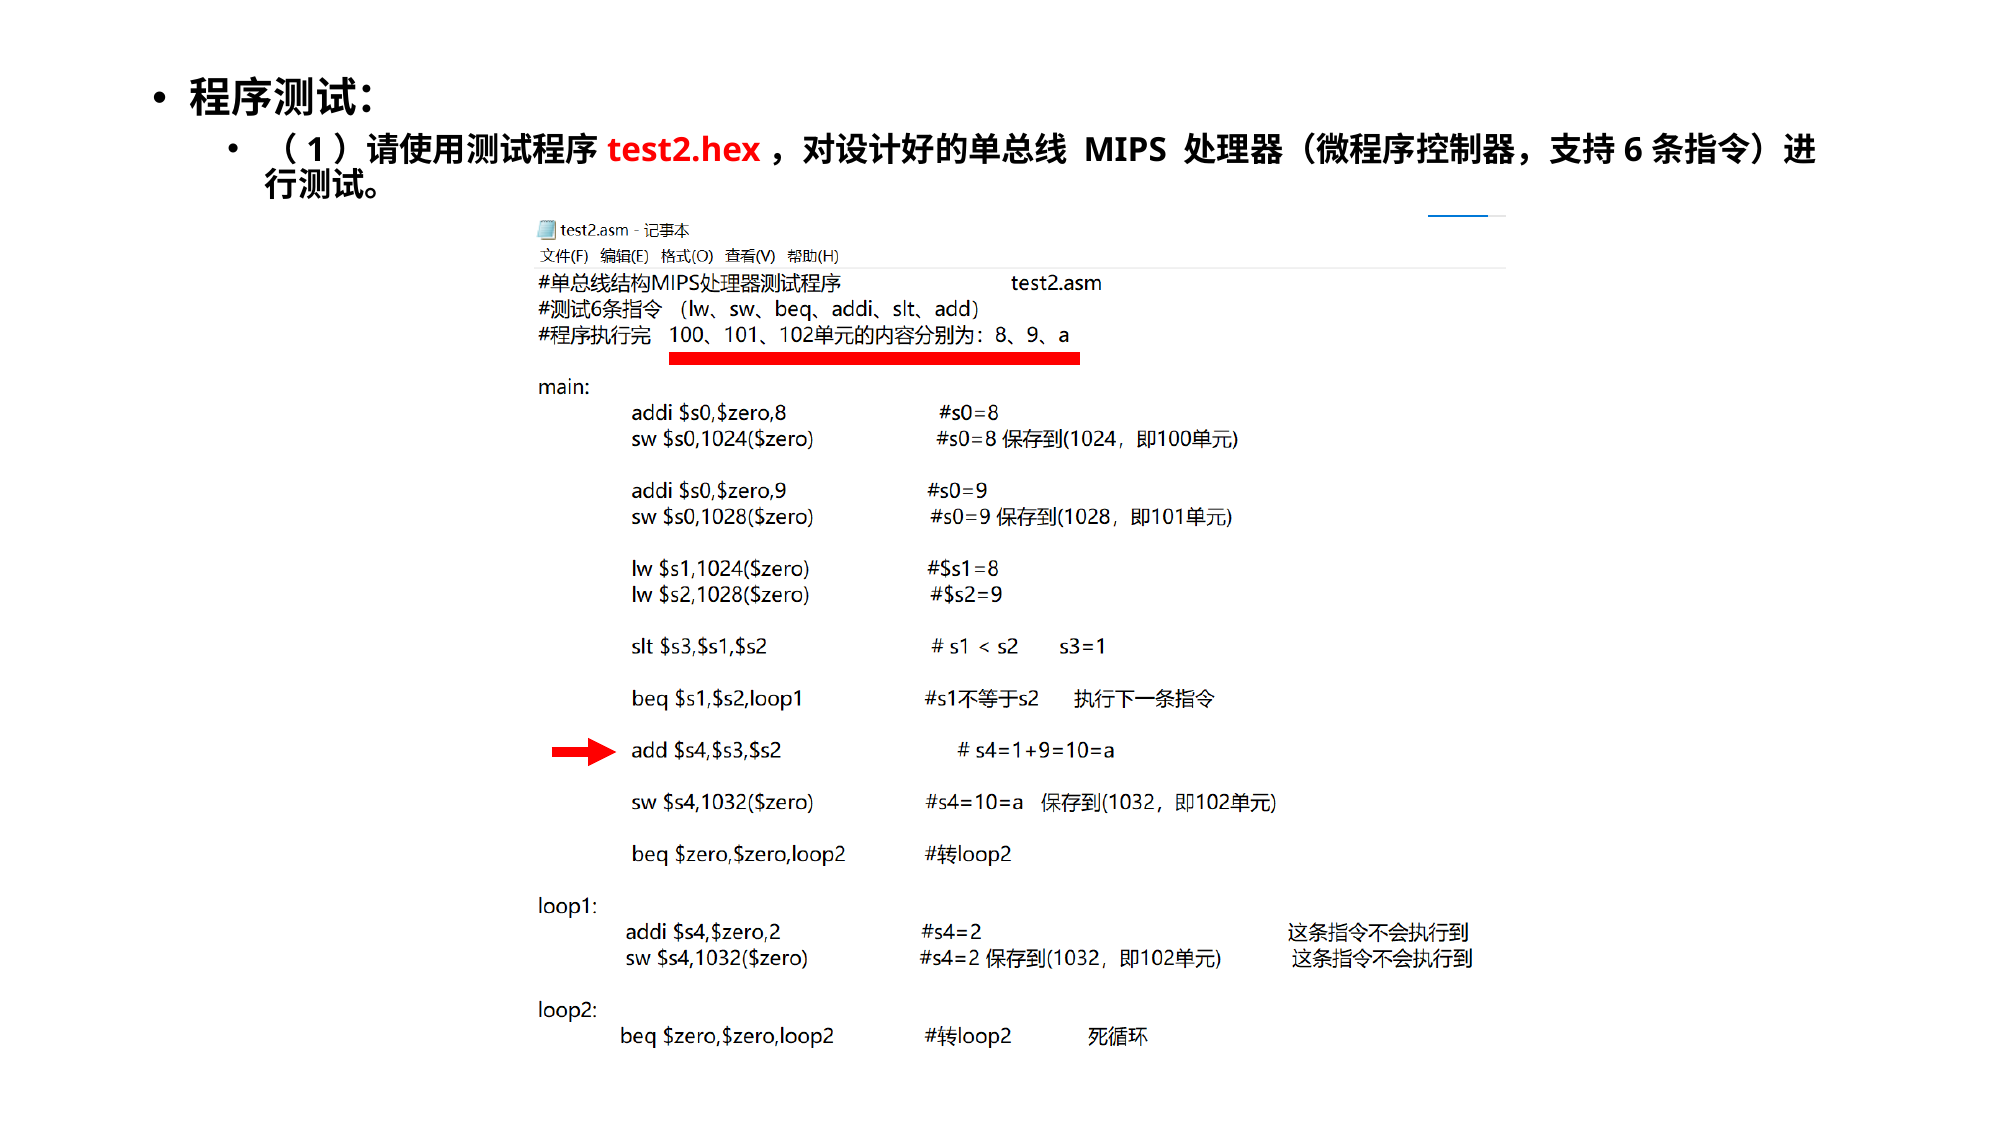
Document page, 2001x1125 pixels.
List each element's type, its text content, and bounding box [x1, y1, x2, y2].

picture [534, 215, 1506, 1067]
list 程序测试： （1）请使用测试程序test2.hex，对设计好的单总线 MIPS 处理器（微程序控制器，支持6条指令）进行测试。 t slt rd,rs,rt R型 R[rd] <- (R[rs] < R[rt]) ? 1:0 比较指令：如果rs < rt，则置rd=1；否则，置rd=0 [137, 69, 1863, 743]
